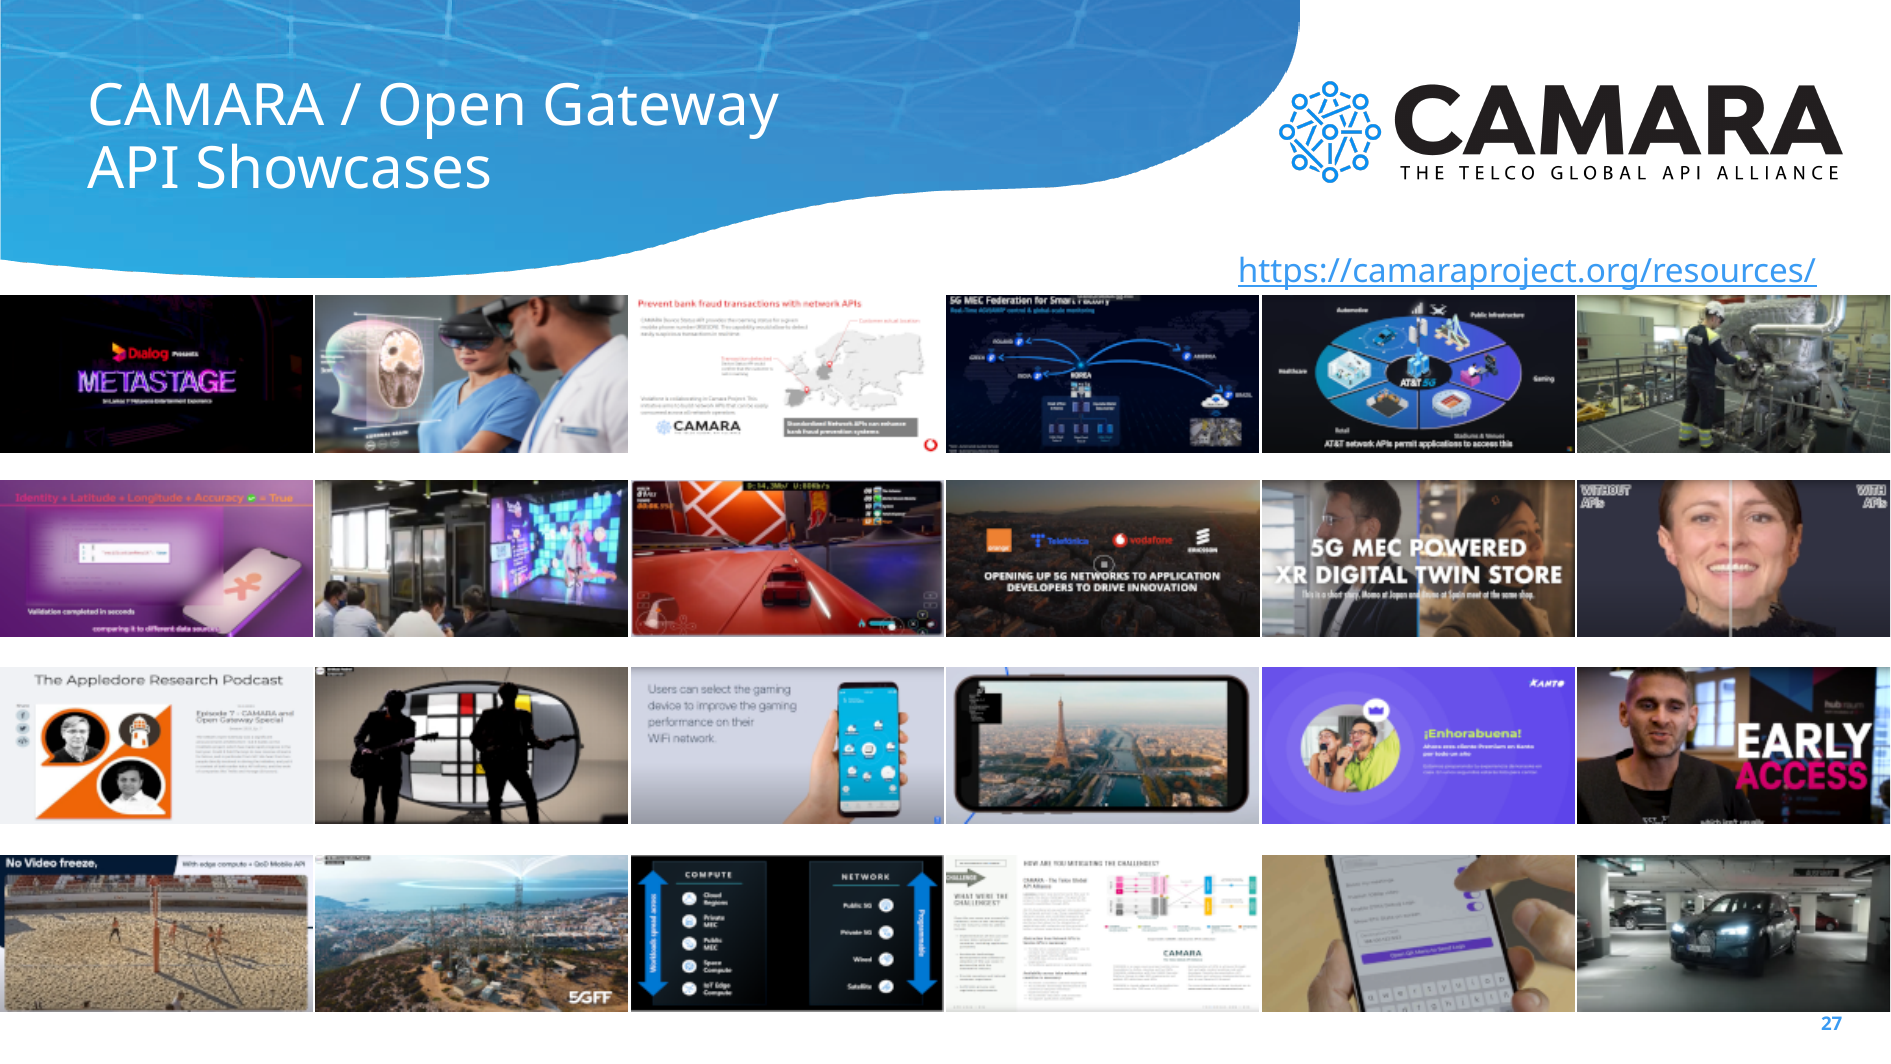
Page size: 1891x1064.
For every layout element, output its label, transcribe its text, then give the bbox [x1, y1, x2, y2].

picture [1261, 666, 1575, 824]
picture [1261, 854, 1575, 1012]
picture [1577, 854, 1891, 1012]
picture [0, 666, 313, 824]
picture [1261, 295, 1575, 453]
picture [1577, 295, 1891, 453]
picture [946, 295, 1260, 453]
title CAMARA / Open Gateway API Showcases [72, 67, 1869, 197]
picture [315, 480, 629, 637]
picture [946, 480, 1260, 637]
picture [0, 854, 313, 1012]
picture [315, 854, 629, 1012]
picture [1577, 480, 1891, 637]
list https://camaraproject.org/resources/ [1237, 247, 1891, 295]
picture [630, 480, 944, 637]
picture [0, 0, 1300, 278]
picture [1577, 666, 1891, 824]
picture [630, 295, 944, 453]
picture [0, 480, 313, 637]
picture [946, 854, 1260, 1012]
picture [1261, 480, 1575, 637]
picture [0, 295, 313, 453]
picture [630, 666, 944, 824]
picture [630, 854, 944, 1012]
picture [315, 295, 629, 453]
picture [315, 666, 629, 824]
picture [946, 666, 1260, 824]
